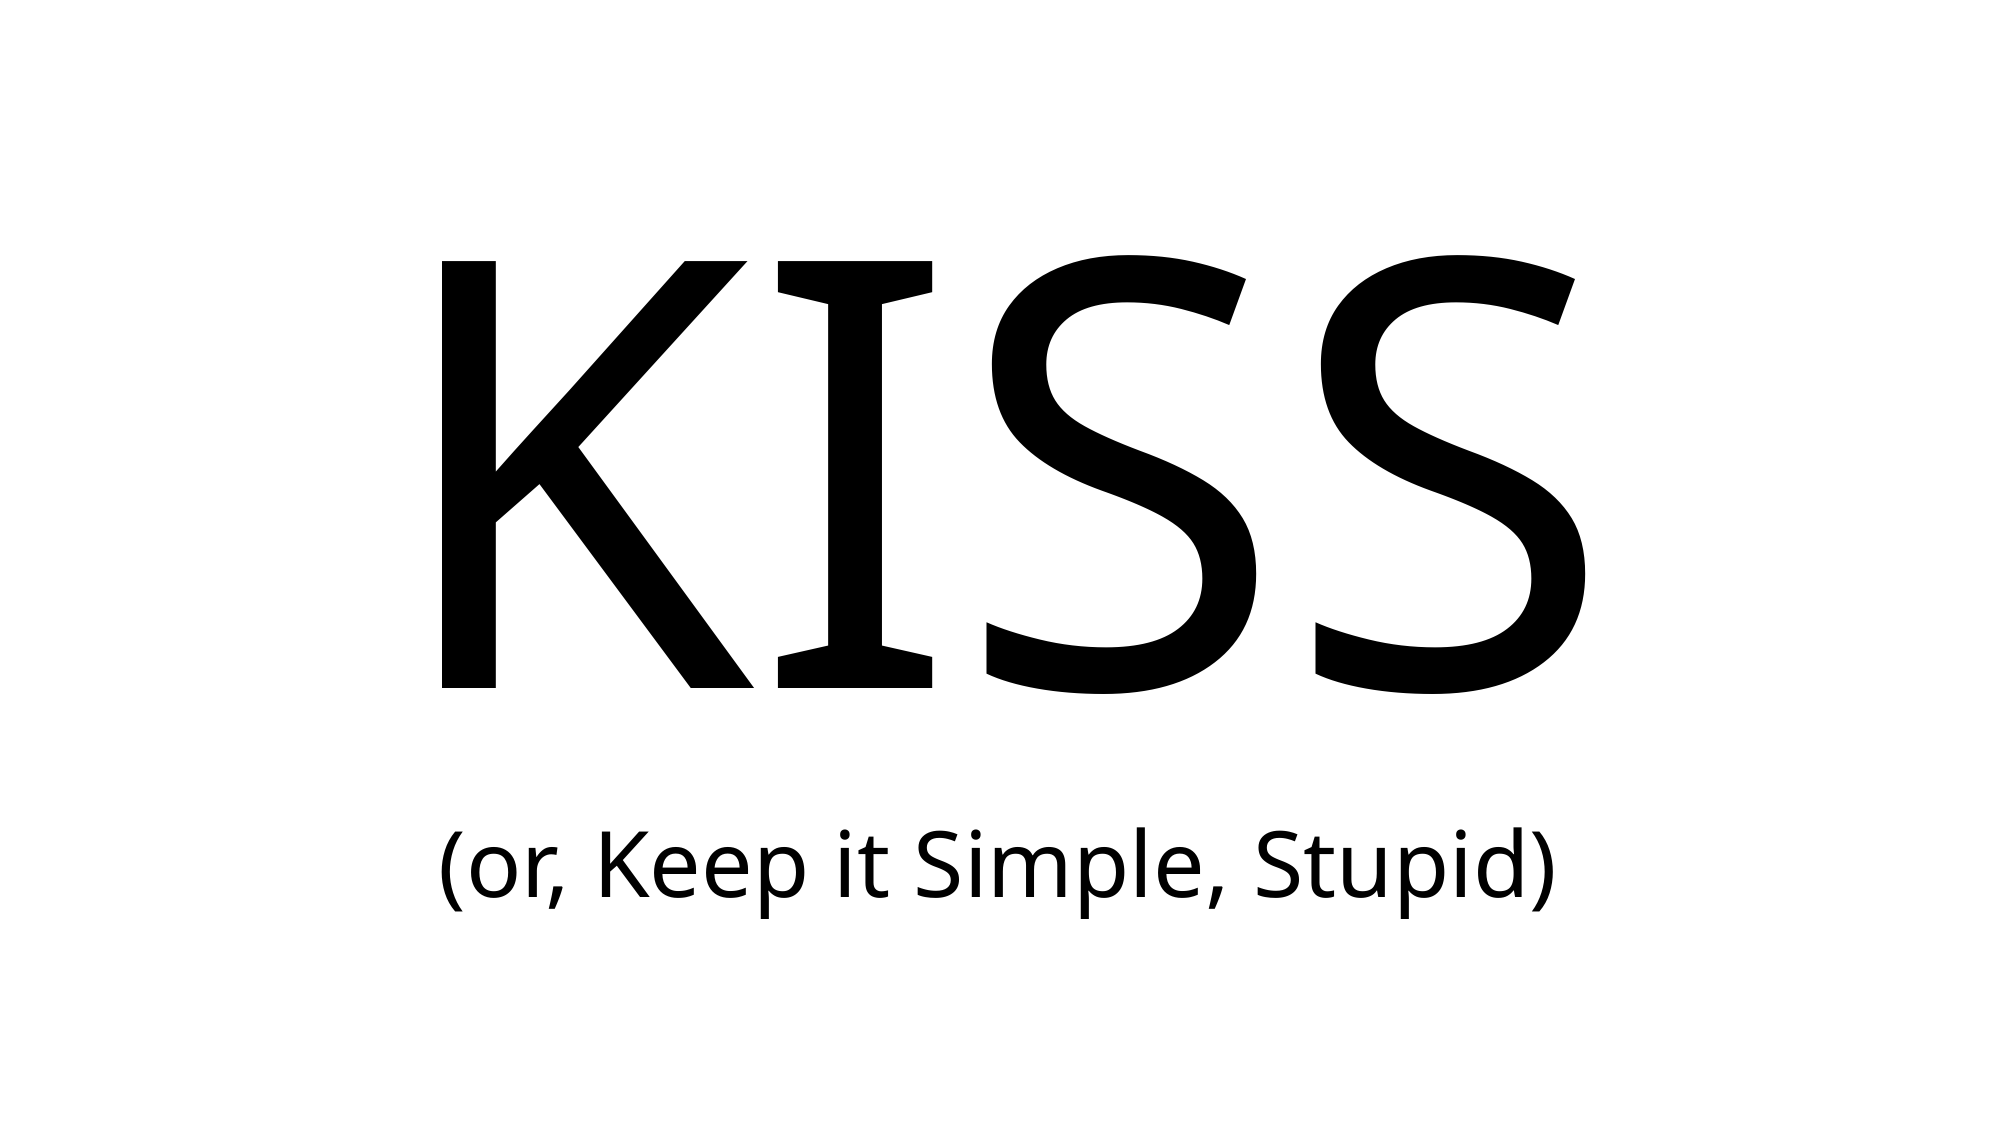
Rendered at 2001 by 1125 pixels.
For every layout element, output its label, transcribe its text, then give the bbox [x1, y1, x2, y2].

title KISS (or, Keep it Simple, Stupid) [106, 74, 1892, 1015]
